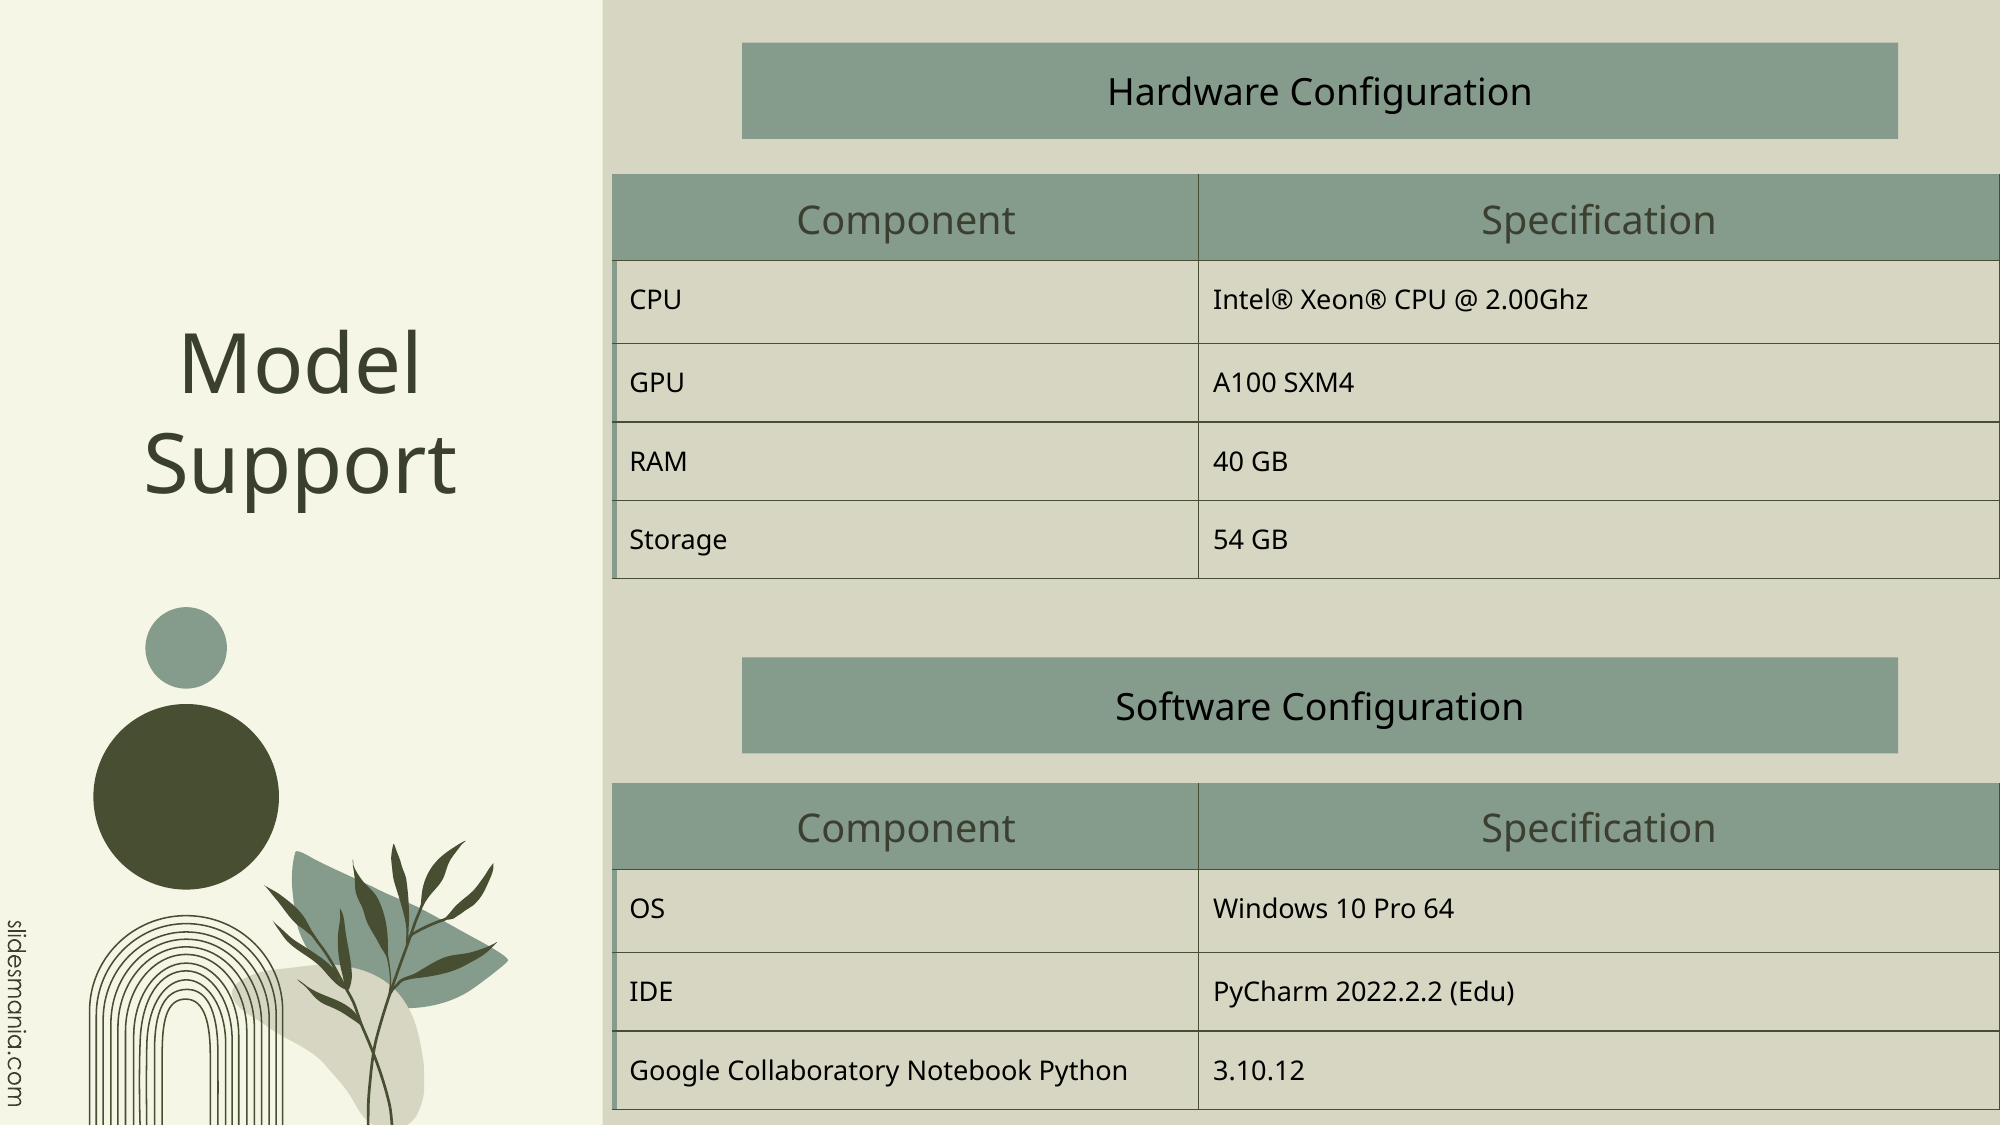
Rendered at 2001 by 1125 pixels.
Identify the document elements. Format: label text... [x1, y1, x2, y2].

table_header Component [617, 789, 1198, 869]
table_cell Intel® Xeon® CPU @ 2.00Ghz [1199, 261, 1999, 343]
table_cell 40 GB [1199, 423, 1999, 500]
table_cell A100 SXM4 [1199, 344, 1999, 421]
table_cell OS [617, 870, 1198, 952]
subtitle Hardware Configuration [742, 42, 1899, 139]
table_cell GPU [617, 344, 1198, 421]
table_cell Google Collaboratory Notebook Python [617, 1032, 1198, 1109]
table_cell PyCharm 2022.2.2 (Edu) [1199, 953, 1999, 1030]
table_cell IDE [617, 953, 1198, 1030]
table_cell CPU [617, 261, 1198, 343]
table_cell 54 GB [1199, 501, 1999, 578]
table_header Specification [1199, 180, 1999, 260]
table_cell Windows 10 Pro 64 [1199, 870, 1999, 952]
table_header Component [617, 180, 1198, 260]
title Model Support [41, 110, 560, 711]
table_cell RAM [617, 423, 1198, 500]
table_cell 3.10.12 [1199, 1032, 1999, 1109]
table_header Specification [1199, 789, 1999, 869]
subtitle Software Configuration [742, 657, 1899, 754]
table_cell Storage [617, 501, 1198, 578]
